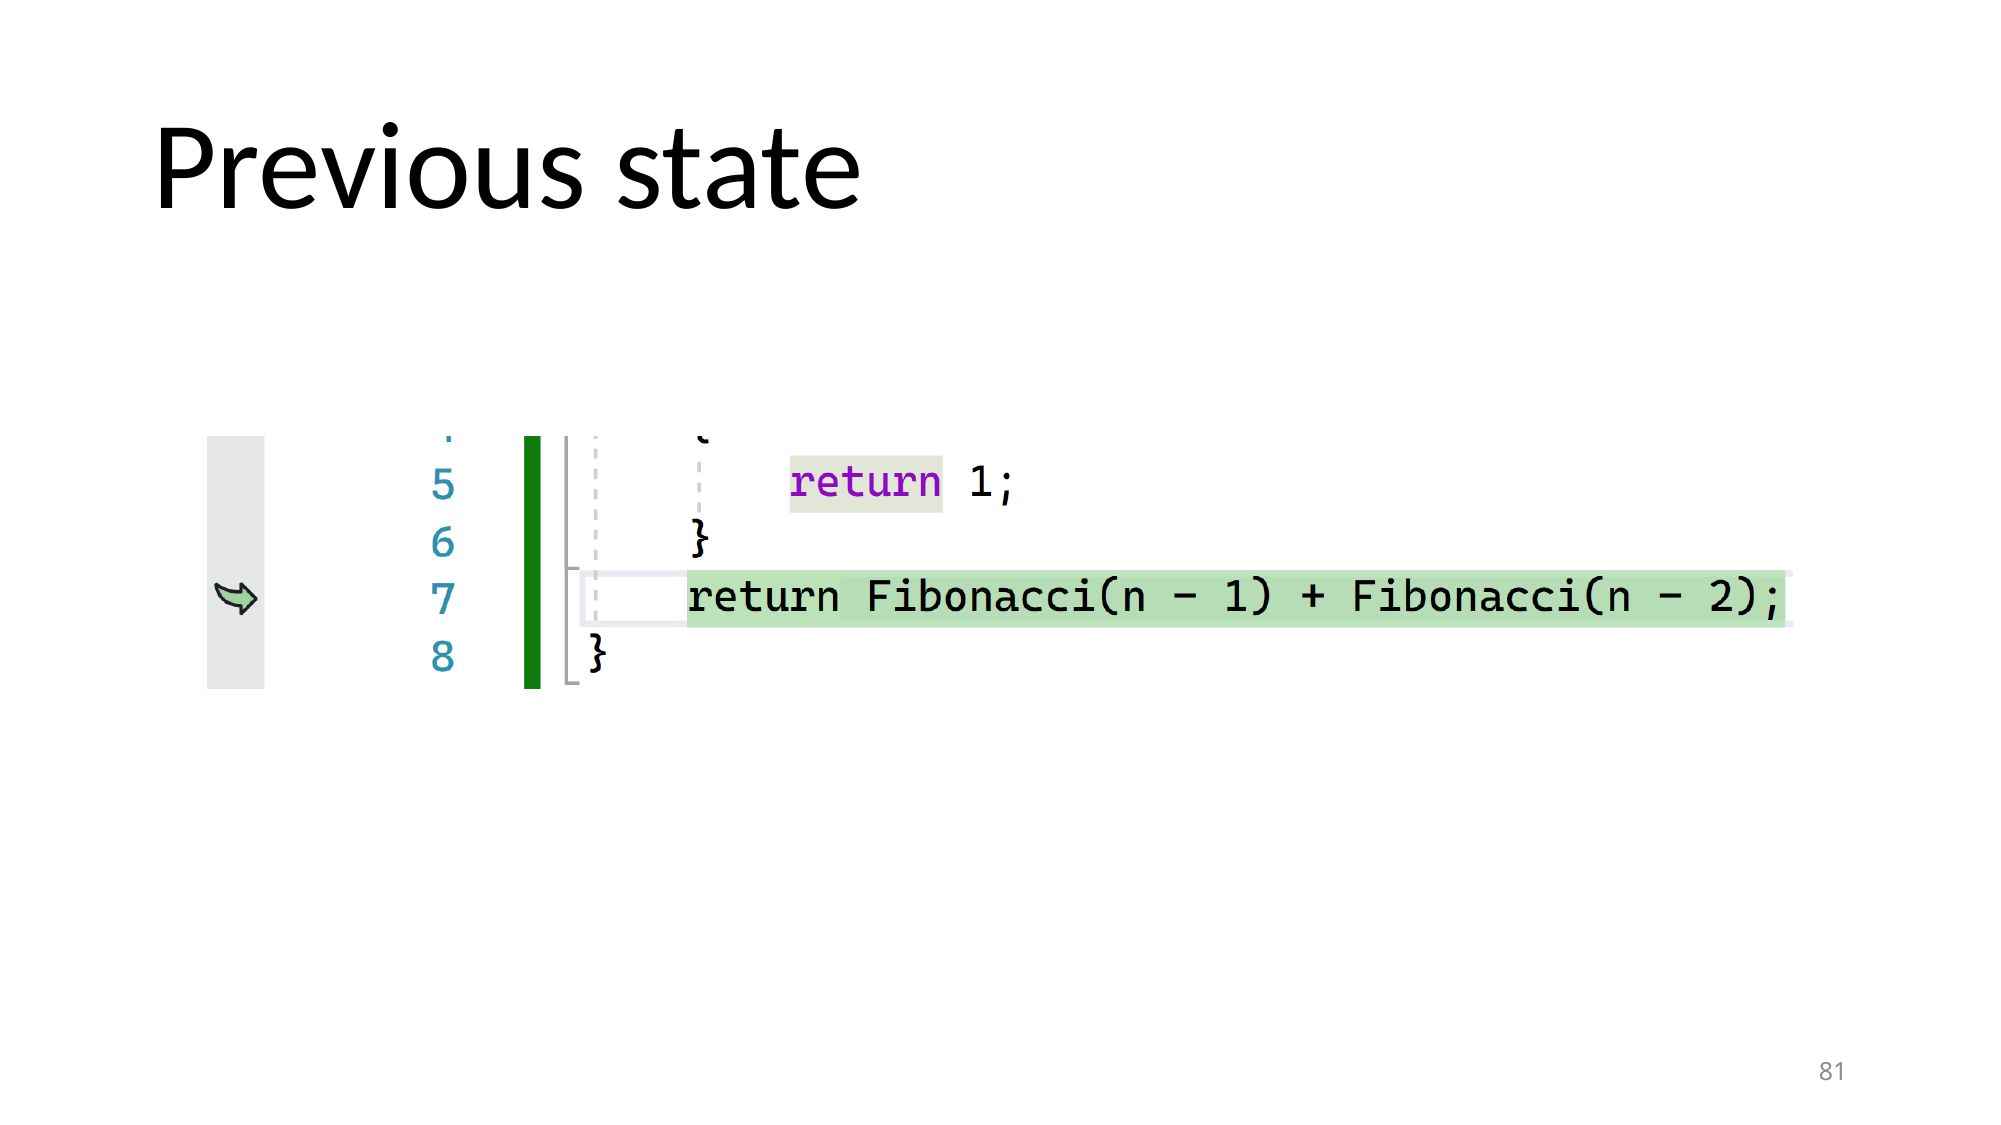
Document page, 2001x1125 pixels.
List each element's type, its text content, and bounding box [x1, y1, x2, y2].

slide_number 81 [1412, 1042, 1863, 1103]
picture [207, 436, 1793, 689]
title Previous state [137, 59, 1863, 278]
